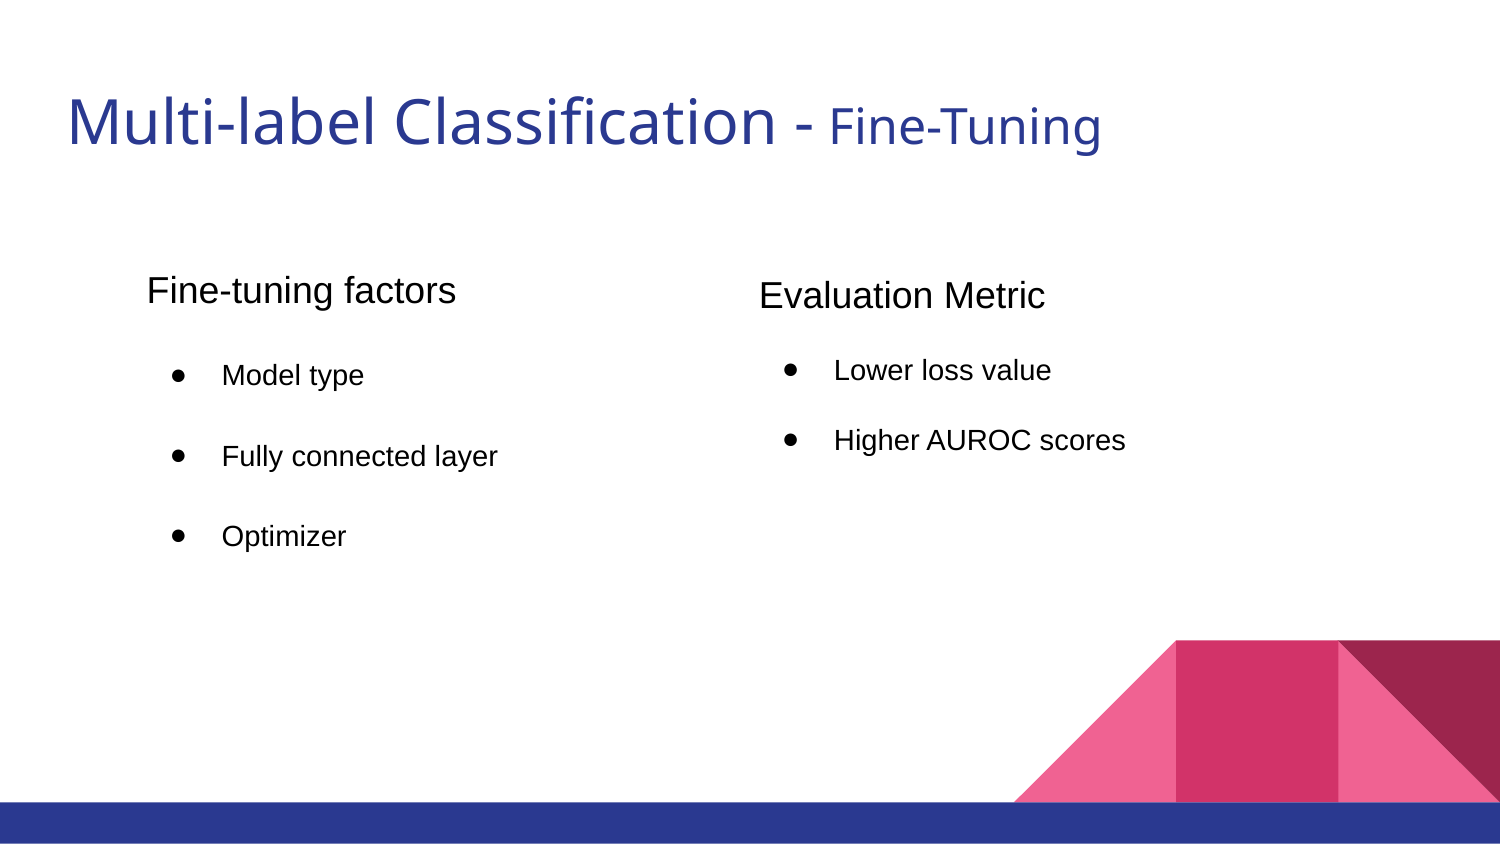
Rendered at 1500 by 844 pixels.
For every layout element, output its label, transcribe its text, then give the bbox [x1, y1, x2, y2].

text_box Fine-tuning factors Model type Fully connected layer Optimizer [131, 244, 690, 650]
title Multi-label Classification - Fine-Tuning [51, 67, 1449, 167]
text_box Evaluation Metric Lower loss value Higher AUROC scores [743, 256, 1285, 555]
